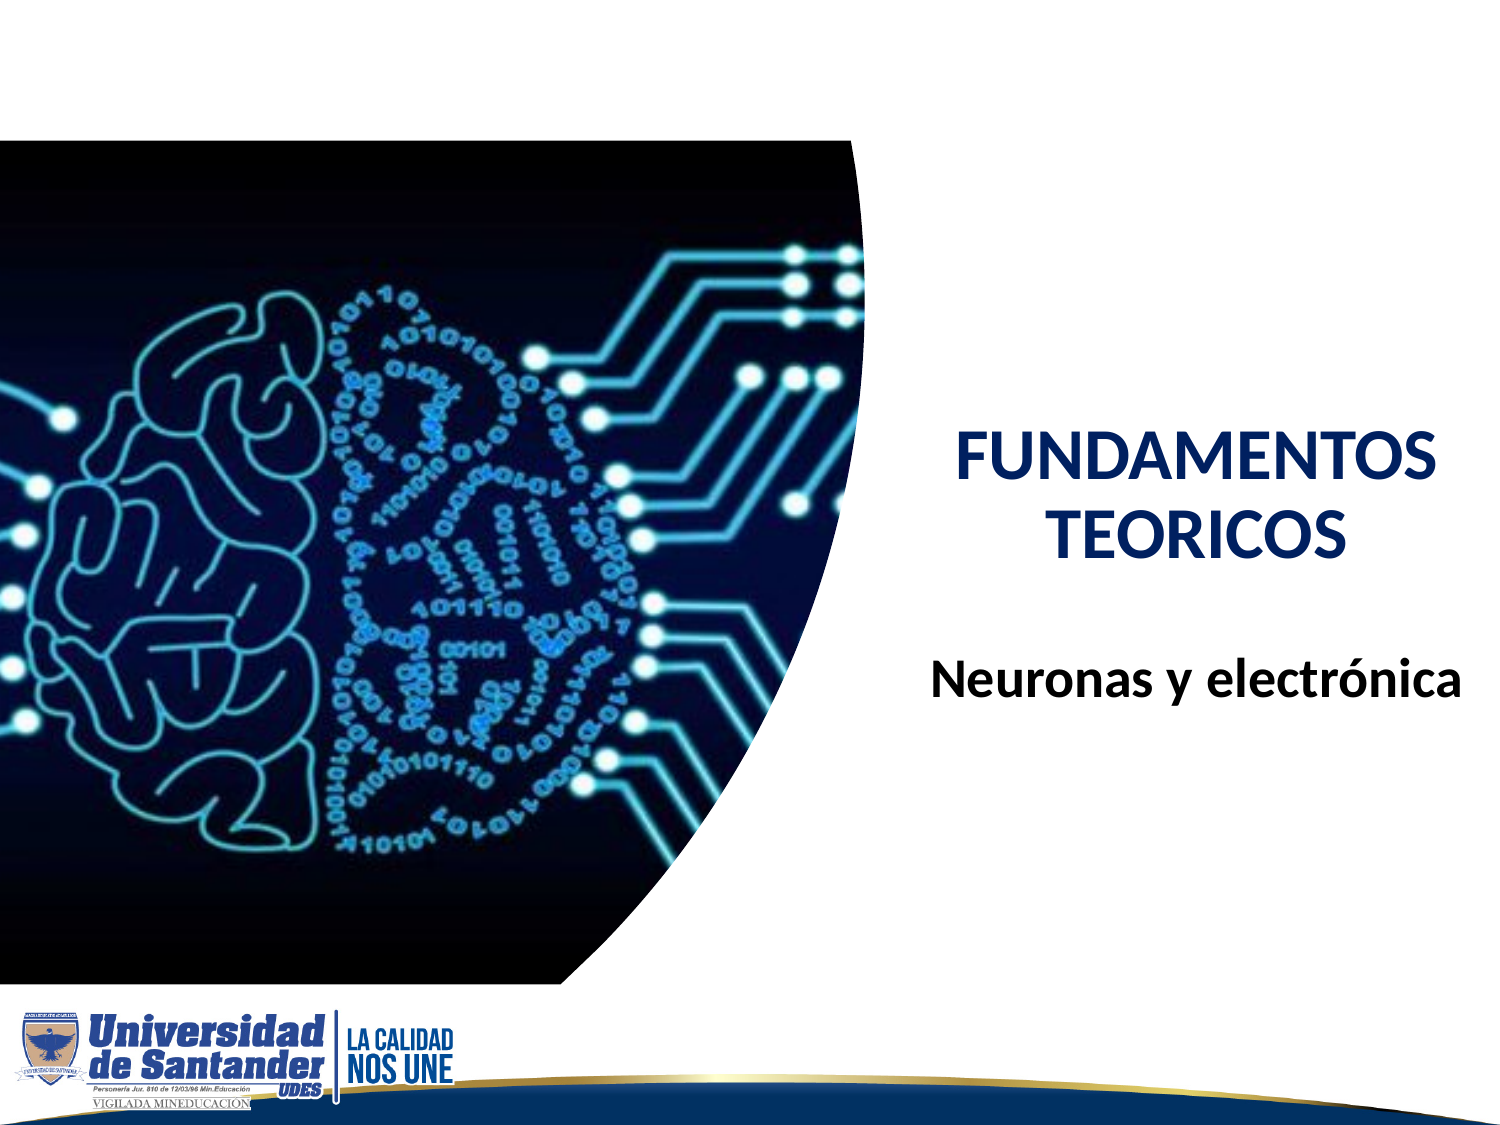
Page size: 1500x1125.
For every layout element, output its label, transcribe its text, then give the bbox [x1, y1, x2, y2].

picture [0, 0, 1500, 1125]
text_box FUNDAMENTOS TEORICOS Neuronas y electrónica [918, 360, 1476, 716]
